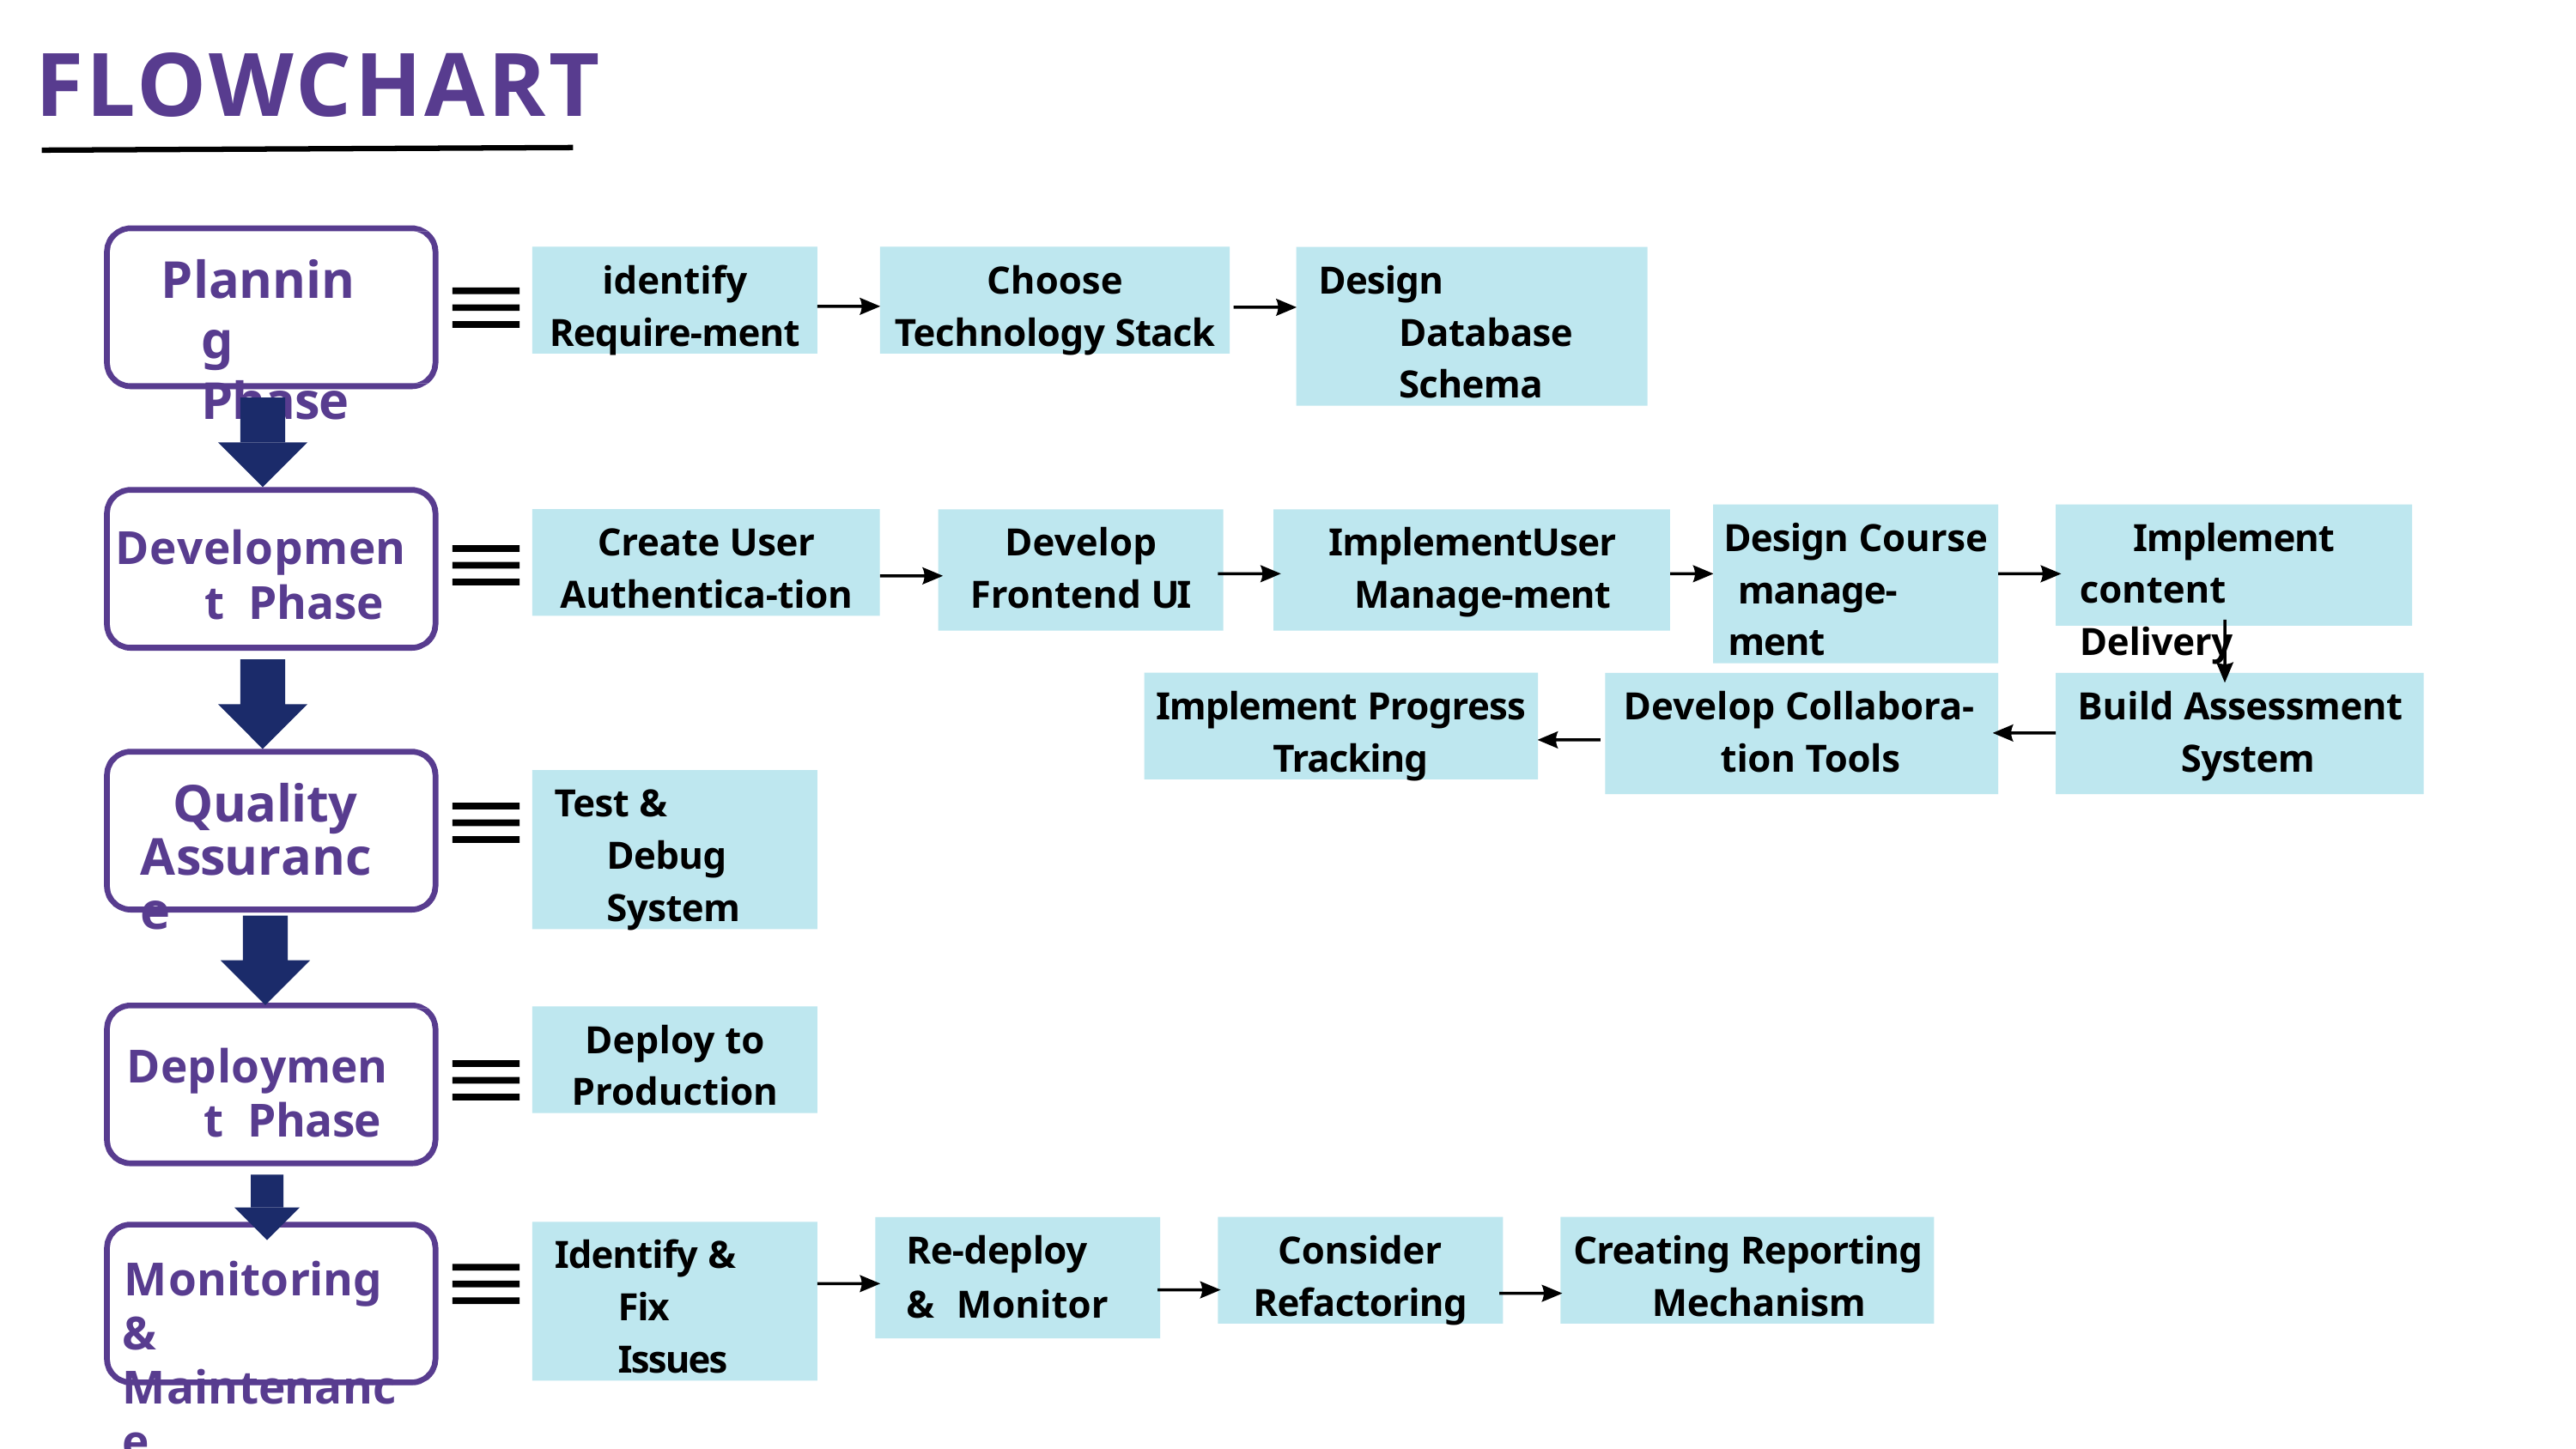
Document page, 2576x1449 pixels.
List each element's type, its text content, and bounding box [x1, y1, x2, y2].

text_box [2056, 504, 2077, 626]
text_box ImplementUser Manage-ment [1273, 509, 1670, 616]
text_box [879, 567, 944, 585]
text_box Develop Frontend UI [969, 509, 1193, 616]
text_box [1670, 565, 1713, 583]
text_box [452, 561, 520, 569]
text_box [817, 1275, 881, 1293]
text_box [1499, 1284, 1563, 1302]
text_box [1993, 724, 2057, 743]
text_box Re-deploy & Monitor [875, 1216, 1161, 1326]
text_box [452, 321, 520, 328]
text_box [452, 304, 520, 312]
text_box [1218, 565, 1281, 583]
text_box [2056, 672, 2424, 795]
text_box [220, 915, 311, 1005]
text_box [234, 1174, 301, 1240]
text_box identify Require-ment [532, 246, 817, 354]
text_box Create User Authentica-tion [532, 509, 880, 616]
text_box Development Phase [113, 516, 426, 629]
text_box [452, 1094, 520, 1100]
text_box Implement Progress Tracking [1144, 672, 1539, 779]
text_box Consider Refactoring [1218, 1216, 1504, 1324]
text_box [217, 397, 308, 488]
text_box Build Assessment System [2075, 673, 2404, 779]
text_box [452, 1280, 520, 1288]
text_box [104, 1222, 253, 1384]
text_box [452, 836, 520, 843]
text_box [452, 1264, 520, 1271]
text_box [452, 819, 520, 827]
text_box Planning Phase [159, 270, 380, 429]
text_box [1157, 1281, 1221, 1299]
text_box [1273, 616, 1670, 631]
text_box Test & Debug System [532, 770, 817, 930]
text_box [938, 509, 1224, 631]
text_box [2391, 504, 2413, 626]
text_box [1538, 731, 1601, 749]
text_box [281, 1222, 439, 1385]
text_box [452, 803, 520, 809]
text_box [452, 1297, 520, 1305]
text_box Design Course manage-ment [1713, 504, 1999, 664]
text_box [875, 1326, 1161, 1339]
text_box [817, 297, 881, 315]
text_box Quality Assurance [138, 768, 401, 939]
text_box Design Database Schema [1296, 246, 1648, 406]
text_box [2215, 619, 2234, 682]
text_box [104, 1003, 439, 1167]
text_box [1998, 565, 2062, 583]
text_box [1233, 298, 1297, 317]
text_box [452, 545, 520, 552]
text_box Implement content Delivery [2077, 504, 2391, 664]
text_box Identify & Fix Issues [532, 1222, 817, 1381]
text_box [1605, 779, 1999, 795]
text_box [104, 487, 439, 652]
text_box Deployment Phase [125, 1033, 407, 1146]
text_box [217, 659, 308, 749]
text_box Deploy to Production [532, 1006, 817, 1113]
title FLOWCHART [33, 27, 628, 270]
text_box Monitoring & Maintenance [120, 1246, 416, 1449]
text_box [380, 270, 439, 390]
text_box [452, 1076, 520, 1084]
text_box [452, 579, 520, 585]
text_box Choose Technology Stack [879, 246, 1230, 354]
text_box Develop Collabora- tion Tools [1605, 672, 1999, 779]
text_box Creating Reporting Mechanism [1560, 1216, 1935, 1324]
text_box [104, 270, 159, 390]
text_box [104, 749, 439, 913]
text_box [452, 1060, 520, 1067]
text_box [452, 287, 520, 294]
